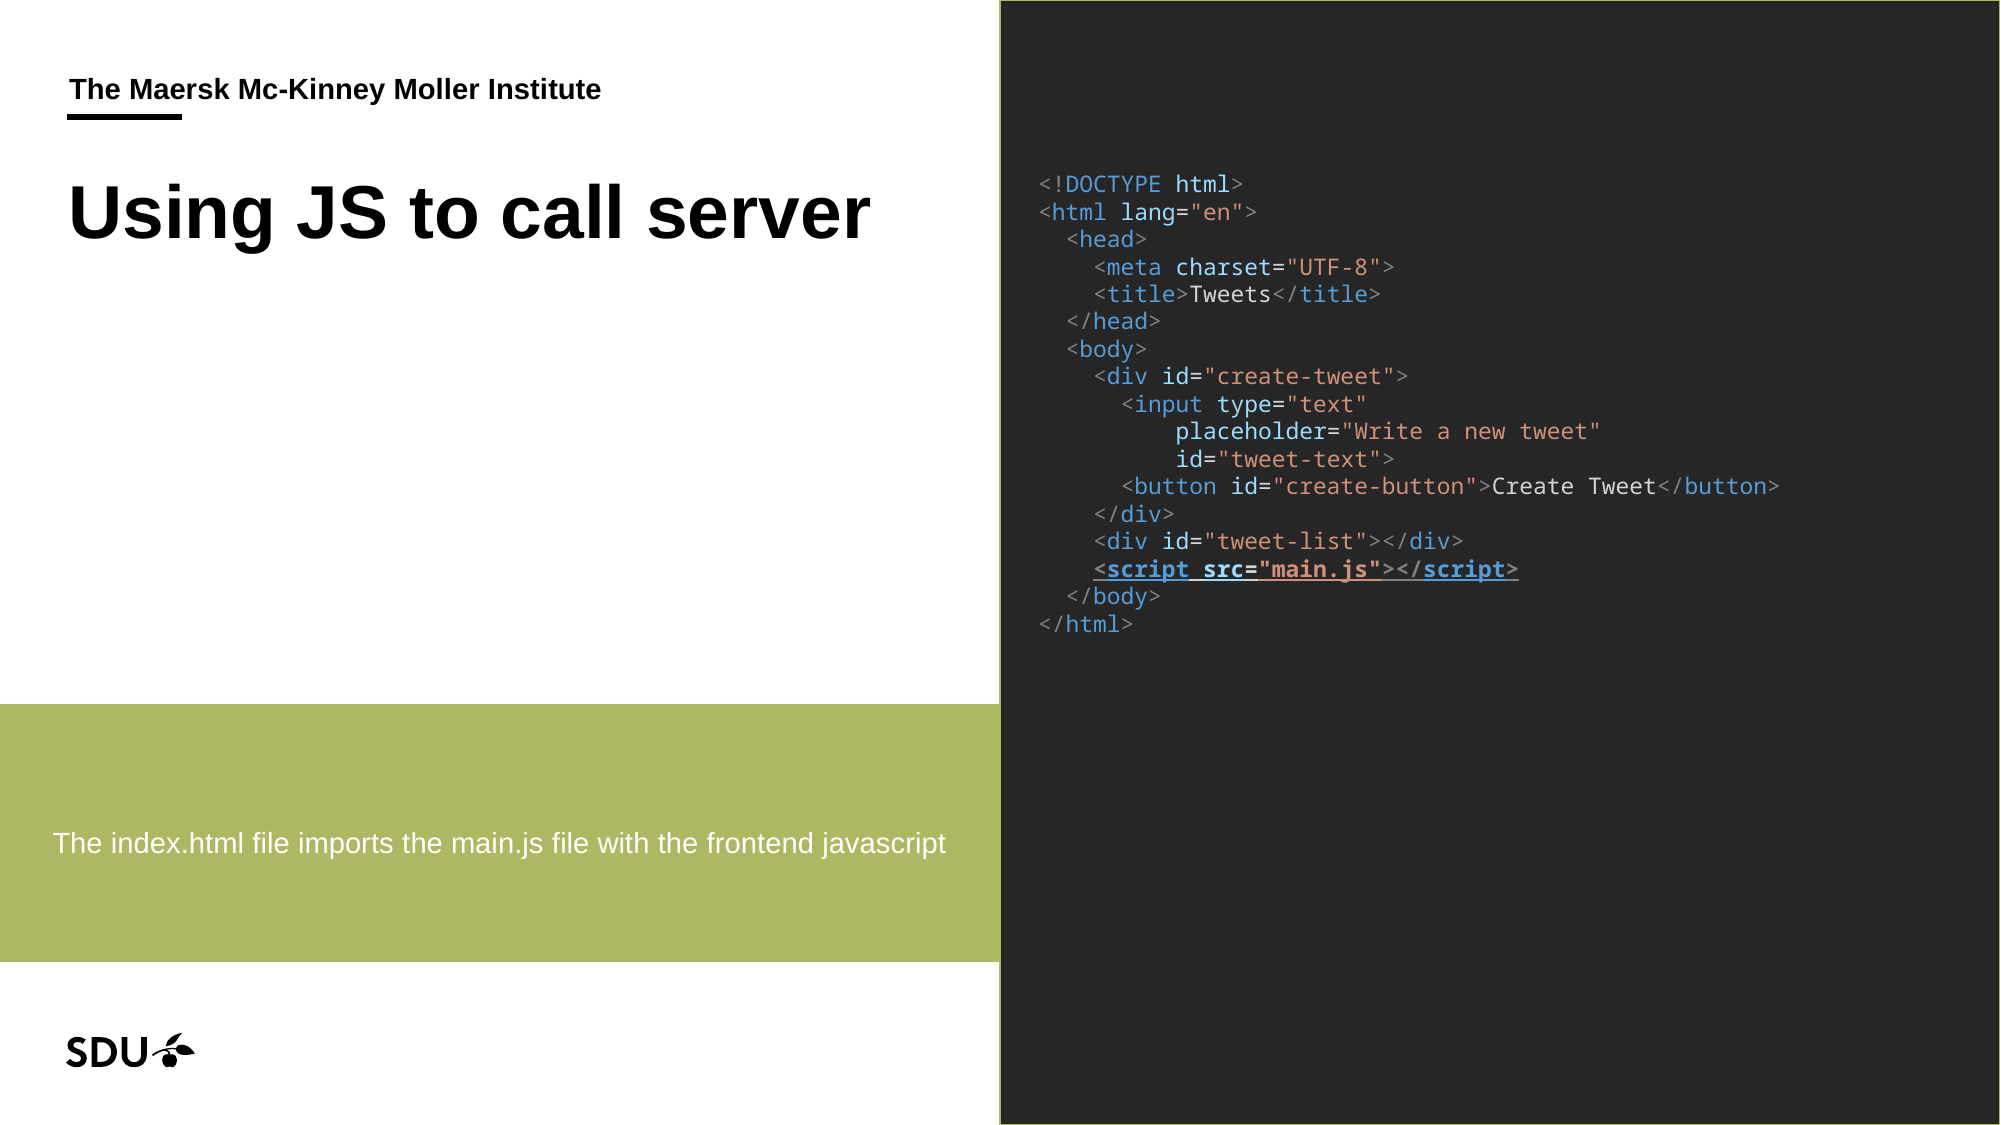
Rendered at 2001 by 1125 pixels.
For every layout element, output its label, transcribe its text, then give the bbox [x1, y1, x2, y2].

text_box [999, 0, 2000, 1125]
text_box The index.html file imports the main.js file with the frontend javascript [0, 704, 1001, 962]
text_box <!DOCTYPE html> <html lang="en"> <head> <meta charset="UTF-8"> <title>Tweets</title> </head> <body> <div id="create-tweet"> <input type="text" placeholder="Write a new tweet" id="tweet-text"> <button id="create-button">Create Tweet</button> </div> <div id="tweet-list"></div> <script src="main.js"></script> </body> </html> [1023, 162, 1968, 644]
title Using JS to call server [68, 163, 968, 294]
